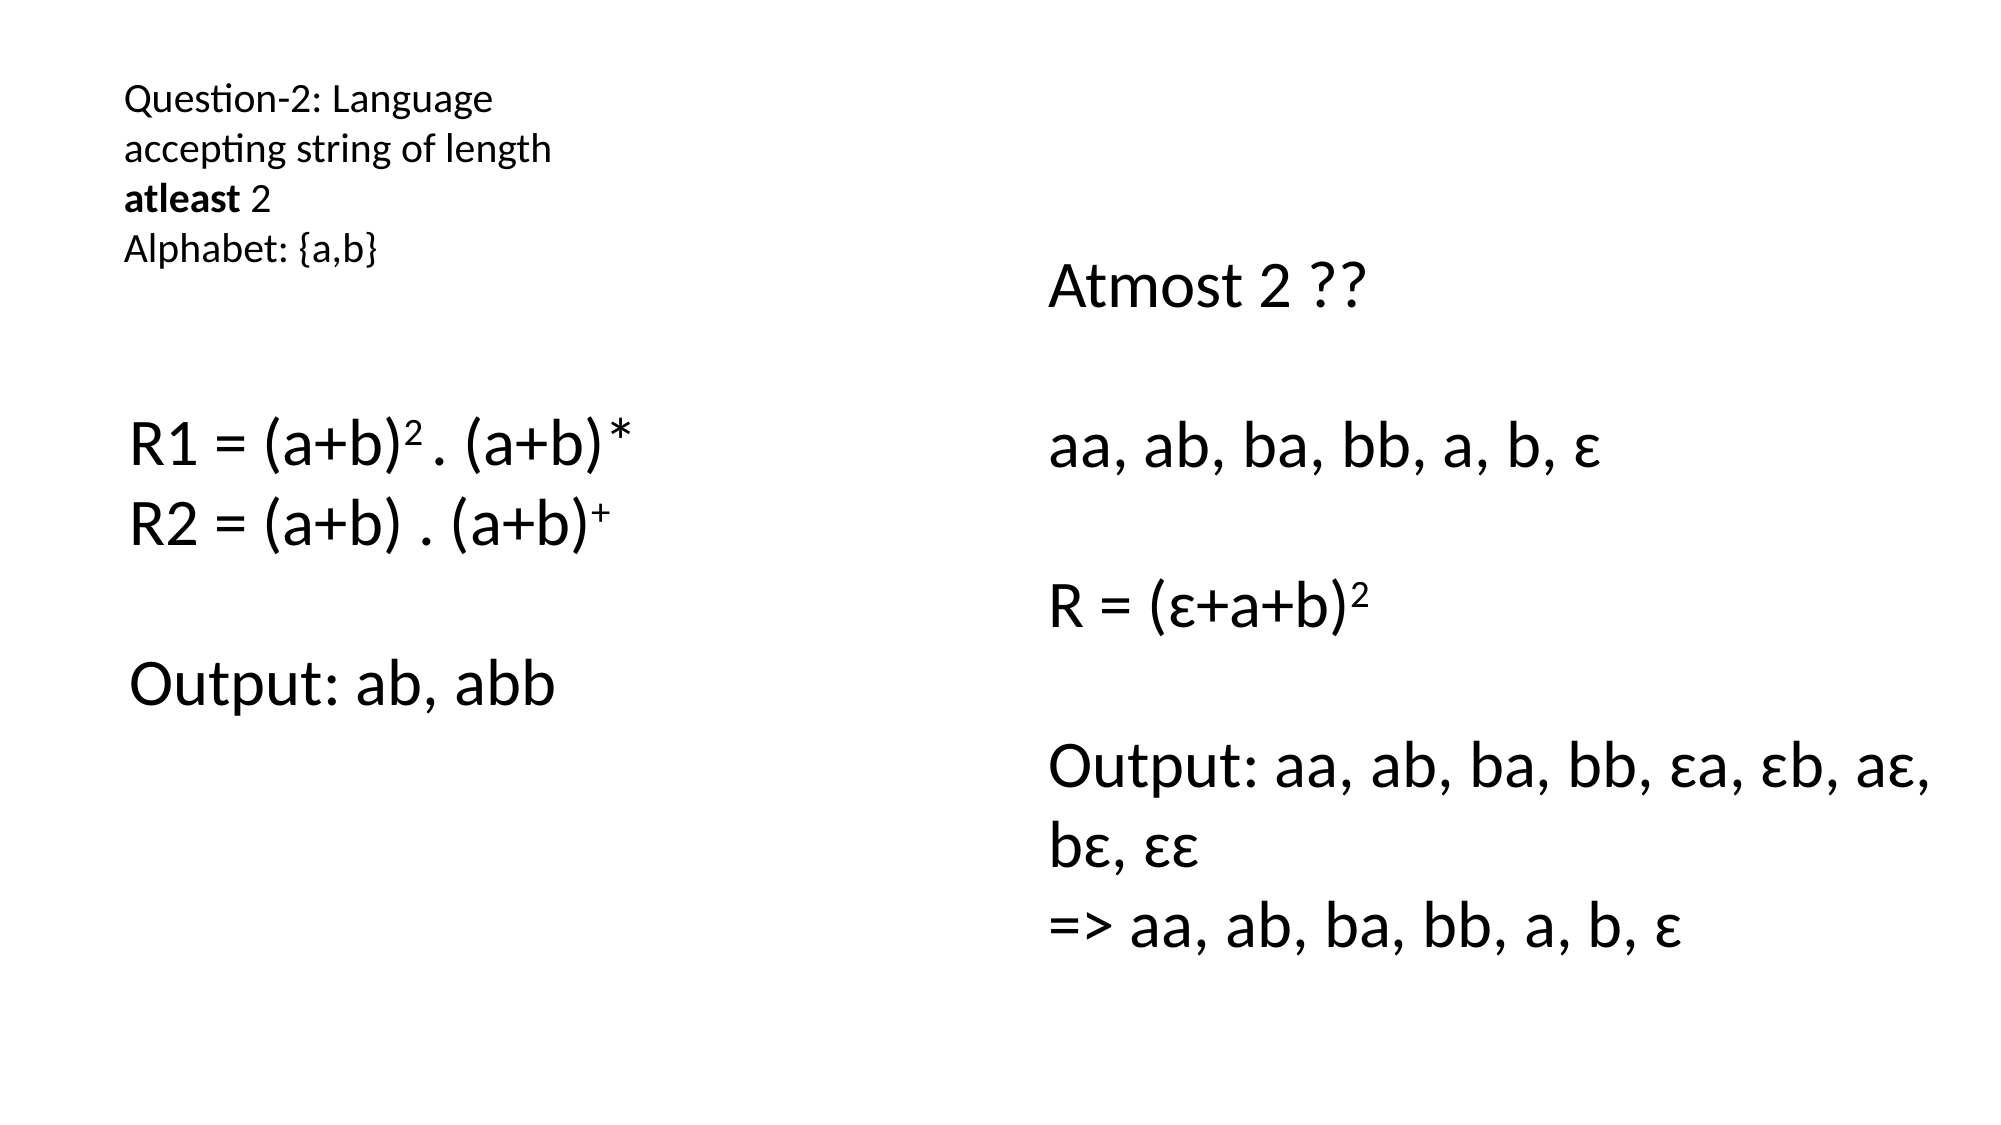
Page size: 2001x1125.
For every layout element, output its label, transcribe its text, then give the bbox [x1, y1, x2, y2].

text_box Atmost 2 ?? aa, ab, ba, bb, a, b, ɛ R = (ɛ+a+b)2 Output: aa, ab, ba, bb, ɛa, ɛb, aɛ, bɛ, ɛɛ => aa, ab, ba, bb, a, b, ɛ [1033, 233, 1949, 968]
text_box Question-2: Language accepting string of length atleast 2 Alphabet: {a,b} [108, 63, 659, 278]
text_box R1 = (a+b)2 . (a+b)* R2 = (a+b) . (a+b)+ Output: ab, abb [114, 391, 653, 727]
